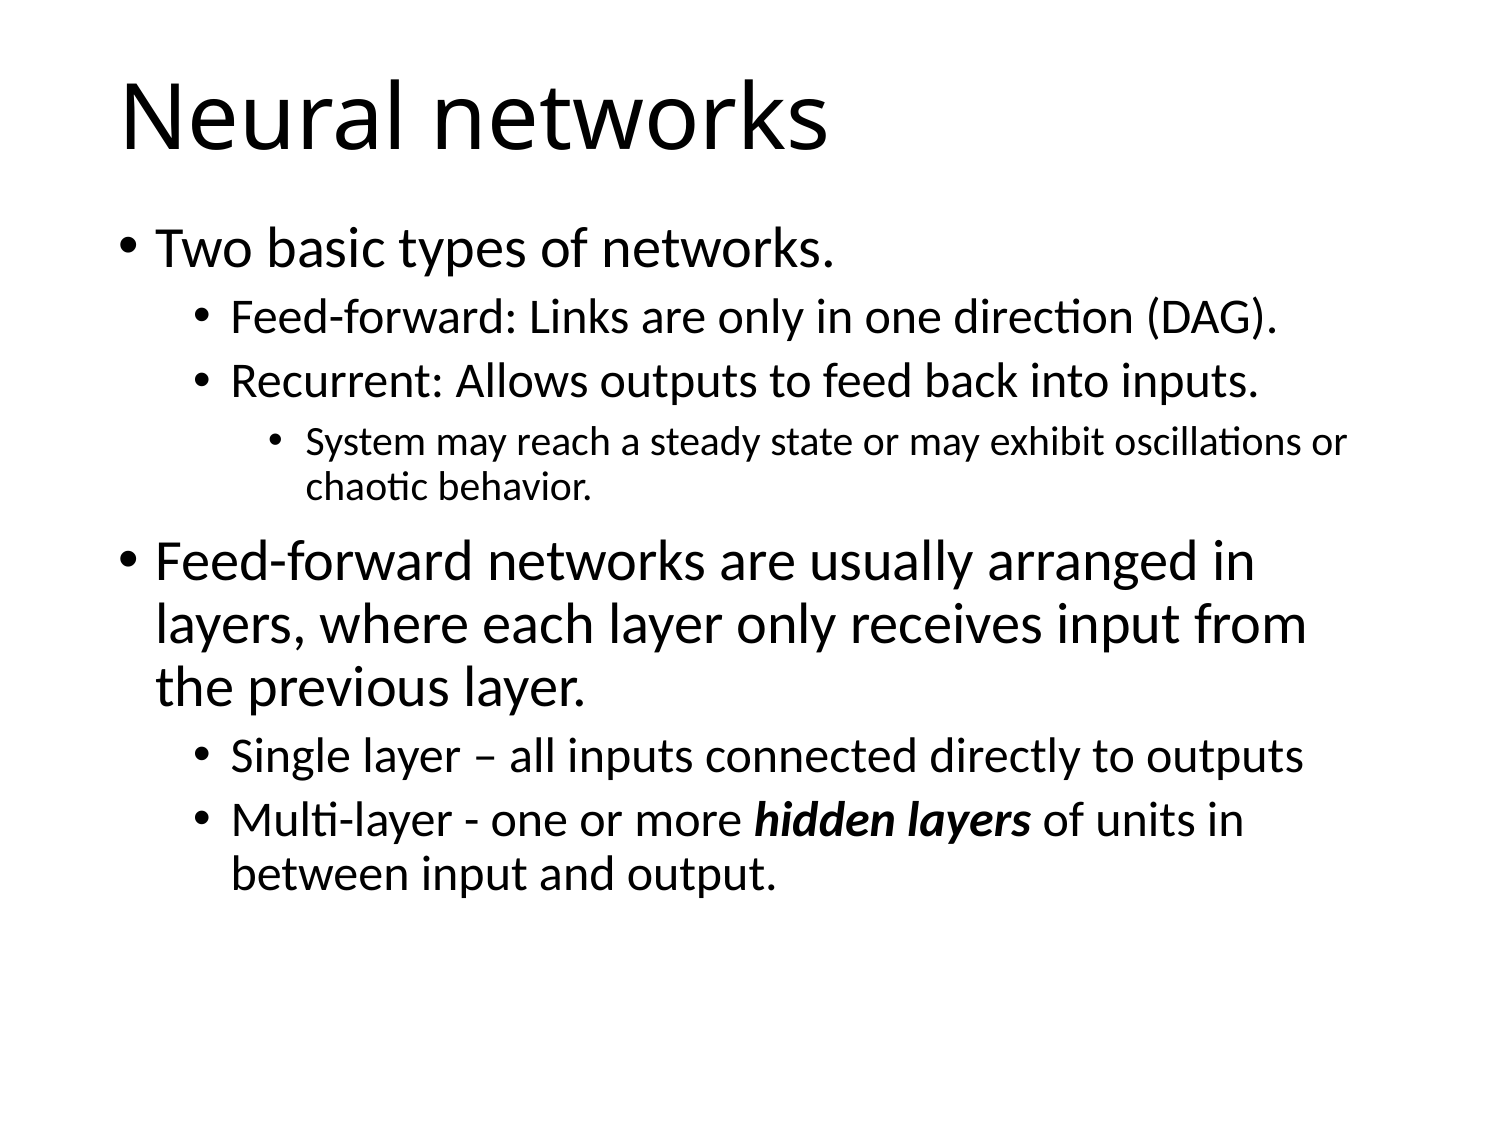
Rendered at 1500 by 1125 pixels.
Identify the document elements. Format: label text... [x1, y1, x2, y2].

title Neural networks [103, 59, 1397, 180]
list Two basic types of networks. Feed-forward: Links are only in one direction (DAG). Recurrent: Allows outputs to feed back into inputs. System may reach a steady state or may exhibit oscillations or chaotic behavior. Feed-forward networks are usually arranged in layers, where each layer only receives input from the previous layer. Single layer – all inputs connected directly to outputs Multi-layer - one or more hidden layers of units in between input and output. [103, 209, 1397, 1014]
